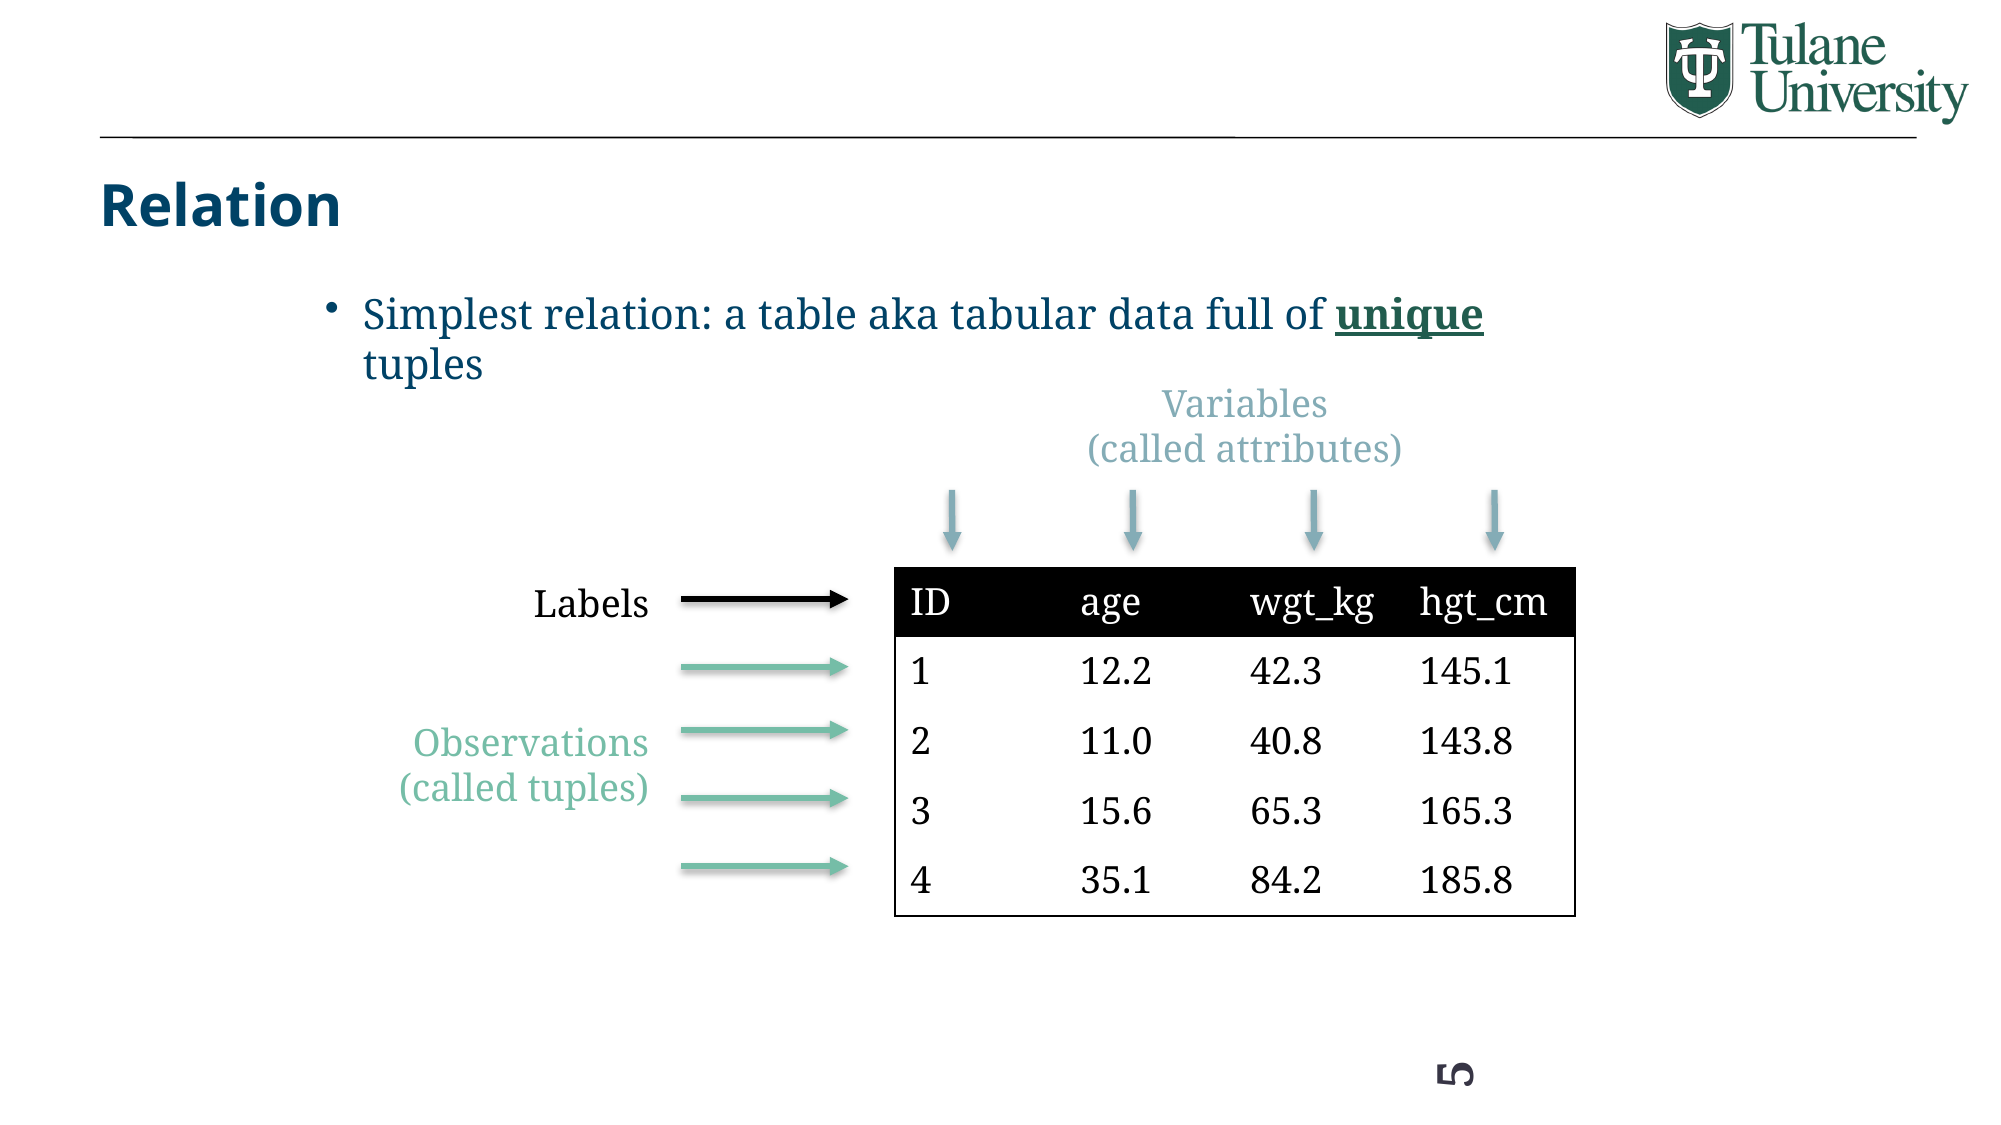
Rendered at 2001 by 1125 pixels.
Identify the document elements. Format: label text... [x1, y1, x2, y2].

table_cell 15.6 [1065, 777, 1235, 846]
table_cell 40.8 [1235, 707, 1405, 777]
text_box Labels [477, 572, 665, 633]
table_cell 185.8 [1405, 846, 1574, 915]
table_cell 65.3 [1235, 777, 1405, 846]
table_cell 1 [896, 637, 1065, 707]
table_header wgt_kg [1235, 569, 1405, 637]
table_cell 4 [896, 846, 1065, 915]
table_cell 2 [896, 707, 1065, 777]
table_cell 145.1 [1405, 637, 1574, 707]
list Simplest relation: a table aka tabular data full of unique tuples [324, 287, 1606, 1006]
table_cell 11.0 [1065, 707, 1235, 777]
table_header ID [896, 569, 1065, 637]
table_cell 35.1 [1065, 846, 1235, 915]
text_box Observations (called tuples) [370, 711, 665, 817]
table_cell 12.2 [1065, 637, 1235, 707]
table_cell 84.2 [1235, 846, 1405, 915]
table_cell 3 [896, 777, 1065, 846]
table_cell 165.3 [1405, 777, 1574, 846]
title Relation [99, 167, 1901, 238]
table_header age [1065, 569, 1235, 637]
slide_number 5 [1427, 917, 1488, 1104]
table_header hgt_cm [1405, 569, 1574, 637]
table_cell 143.8 [1405, 707, 1574, 777]
text_box Variables (called attributes) [1023, 373, 1467, 478]
picture [1666, 22, 1969, 136]
table_cell 42.3 [1235, 637, 1405, 707]
